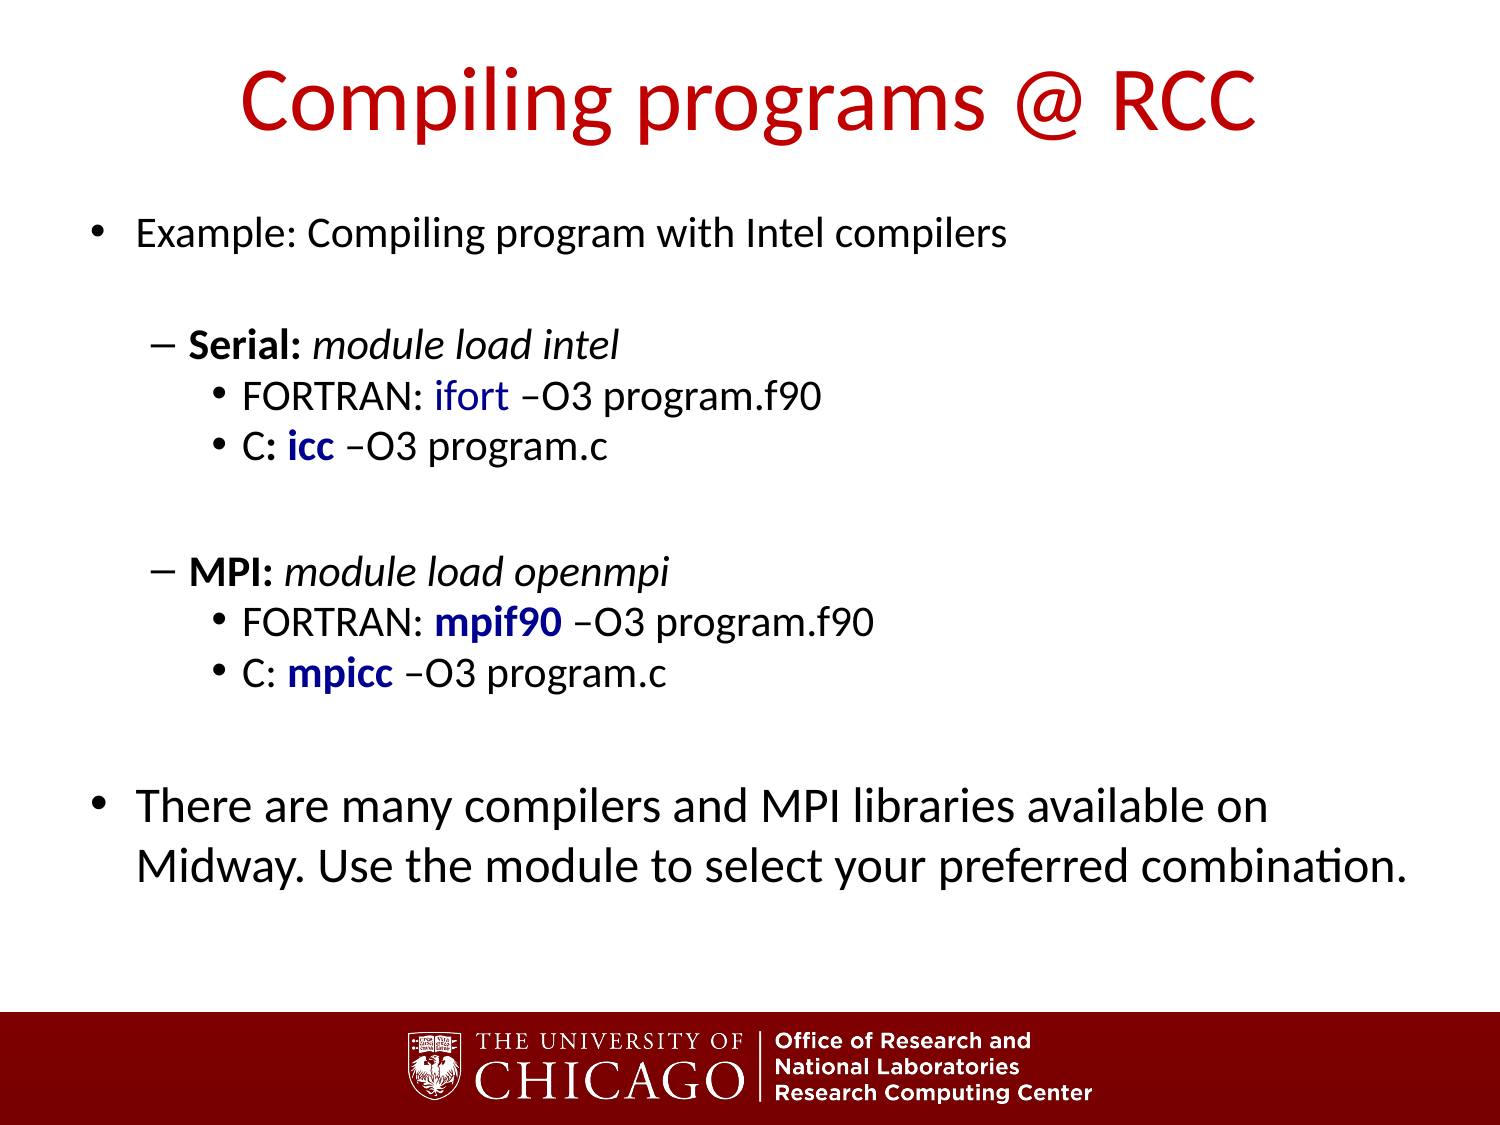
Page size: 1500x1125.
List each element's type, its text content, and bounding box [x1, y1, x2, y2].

picture [0, 1012, 1500, 1125]
list Example: Compiling program with Intel compilers Serial: module load intel FORTRAN: ifort –O3 program.f90 C: icc –O3 program.c MPI: module load openmpi FORTRAN: mpif90 –O3 program.f90 C: mpicc –O3 program.c There are many compilers and MPI libraries available on Midway. Use the module to select your preferred combination. [75, 196, 1425, 1010]
title Compiling programs @ RCC [75, 0, 1425, 188]
